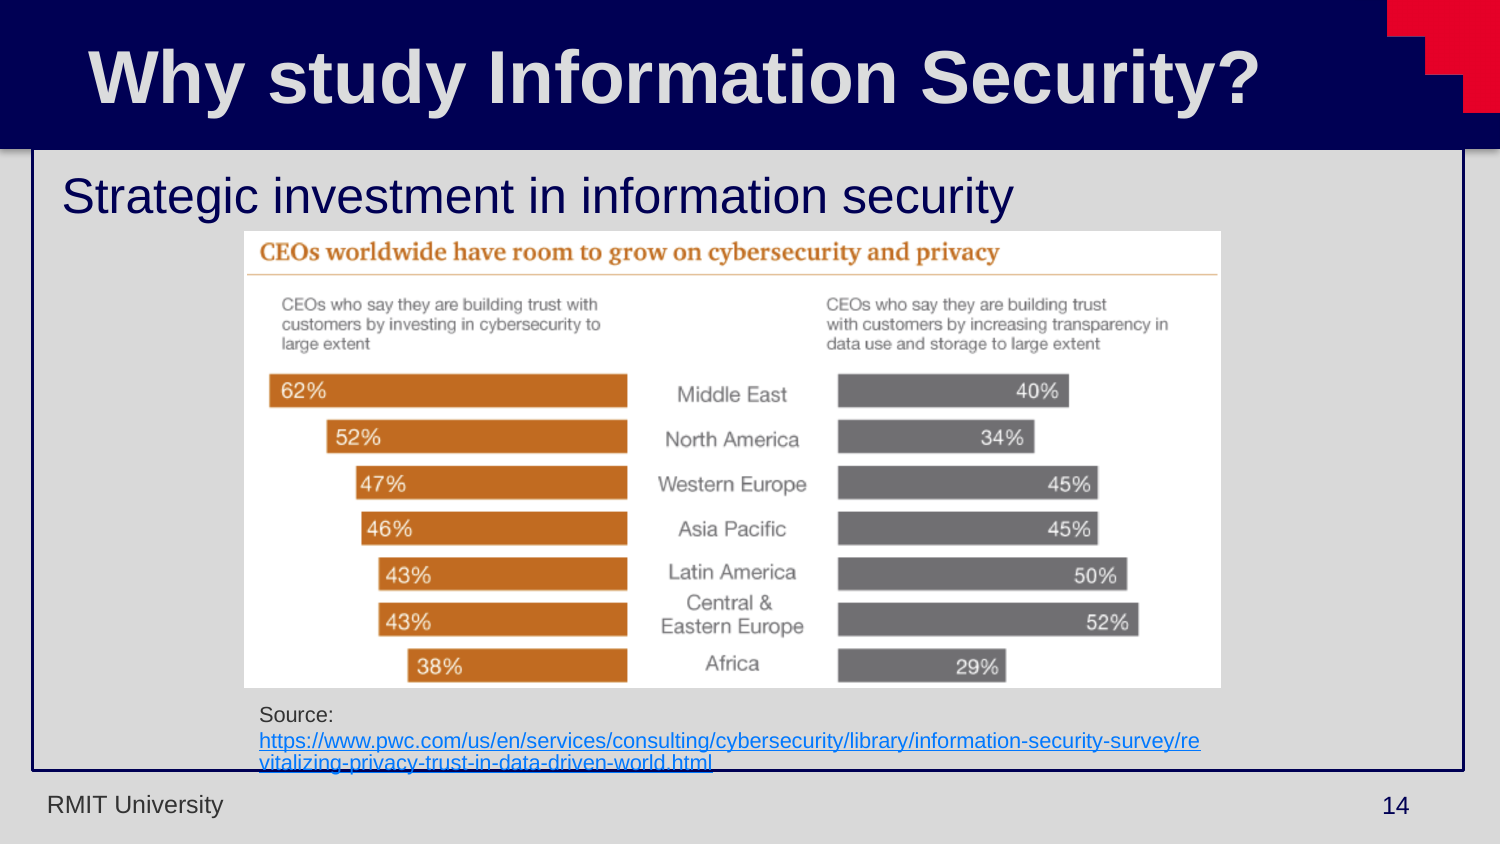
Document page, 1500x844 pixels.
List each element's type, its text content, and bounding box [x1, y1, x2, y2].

picture [1387, 0, 1500, 113]
picture [244, 230, 1221, 688]
slide_number 14 [1074, 782, 1425, 827]
title Why study Information Security? [0, 0, 1356, 150]
text_box Source: https://www.pwc.com/us/en/services/consulting/cybersecurity/library/information-security-survey/revitalizing-privacy-trust-in-data-driven-world.html [244, 696, 1221, 787]
list Strategic investment in information security [31, 146, 1465, 772]
